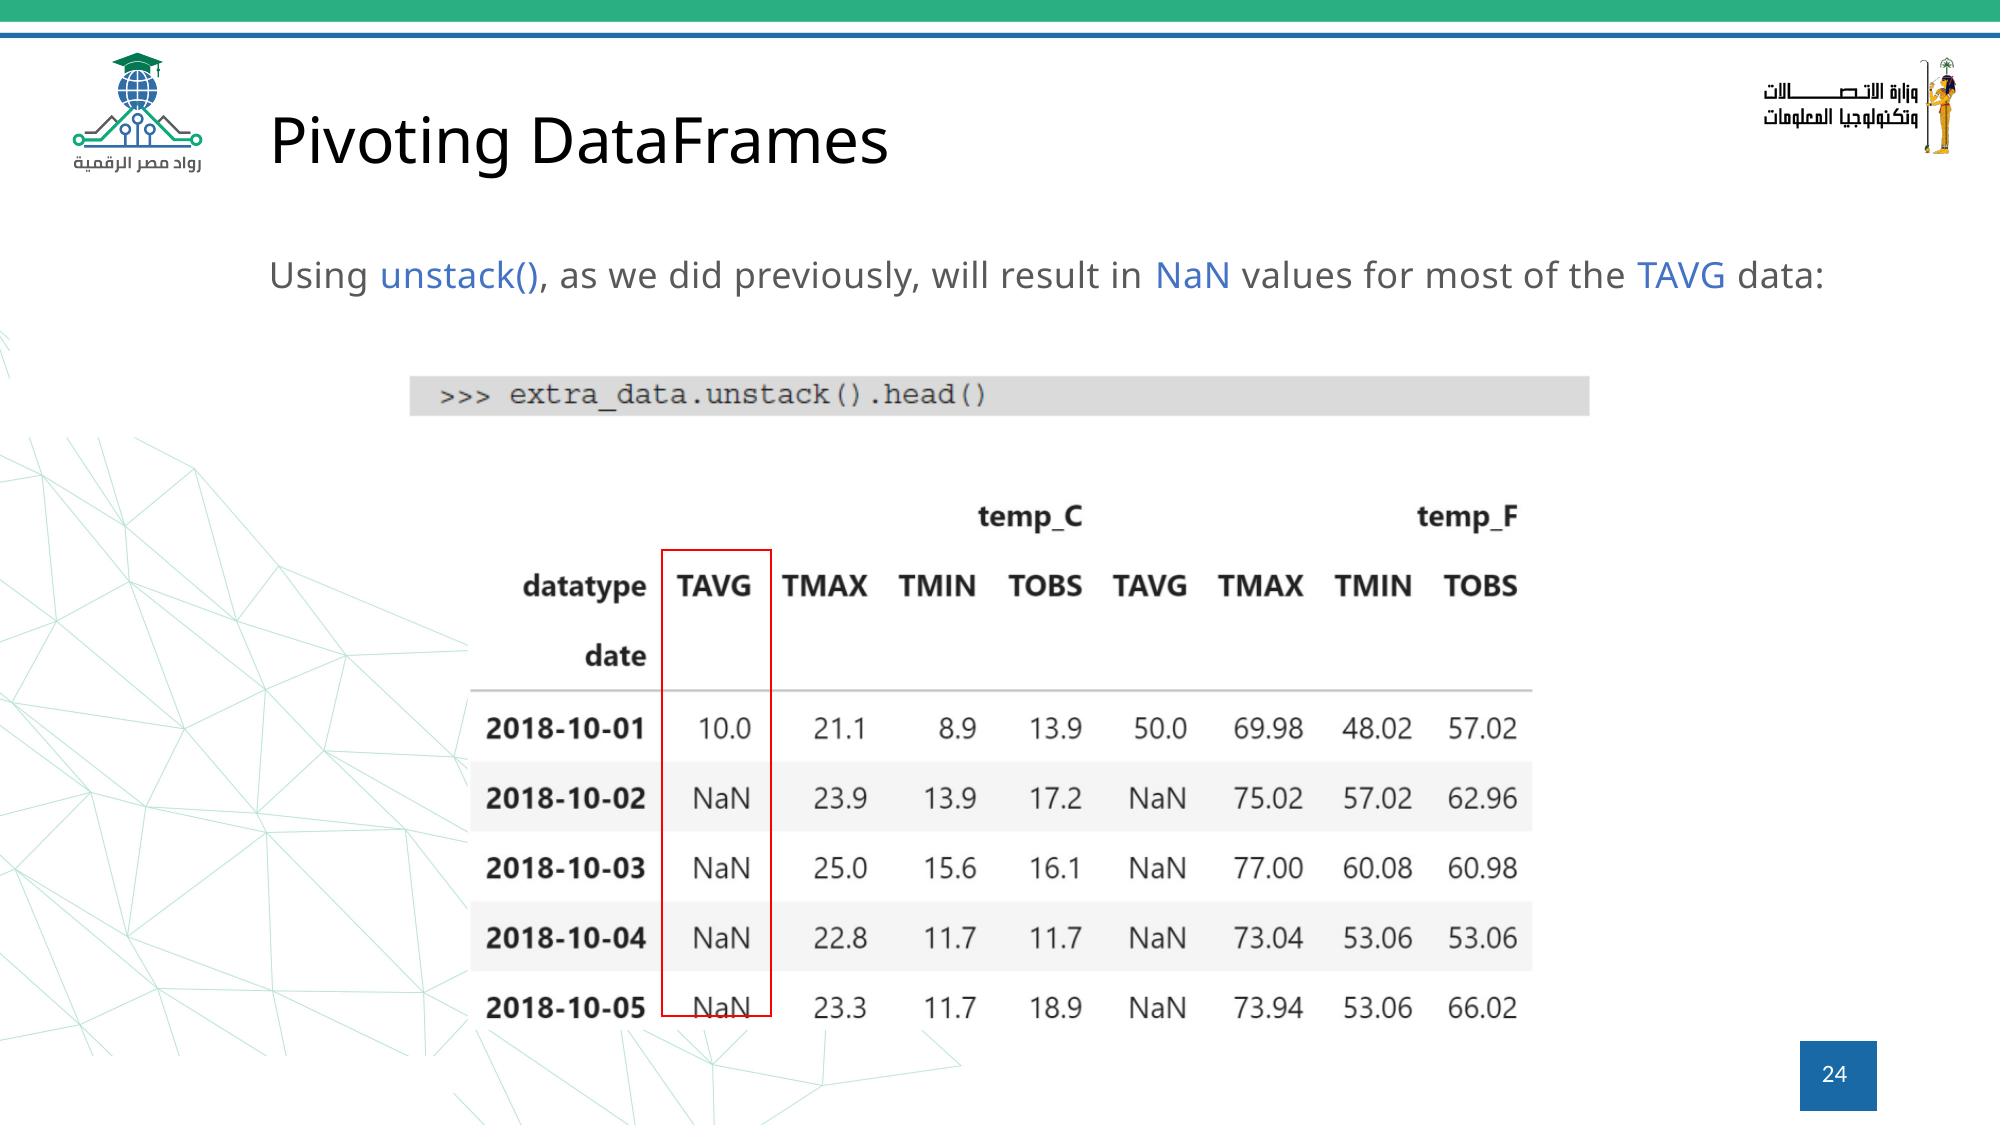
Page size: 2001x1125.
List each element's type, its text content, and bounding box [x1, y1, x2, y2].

title Pivoting DataFrames [266, 40, 1543, 233]
slide_number 24 [1412, 1042, 1863, 1103]
text_box Using unstack(), as we did previously, will result in NaN values for most of the TAVG data: [266, 243, 1835, 296]
picture [0, 0, 2000, 1125]
